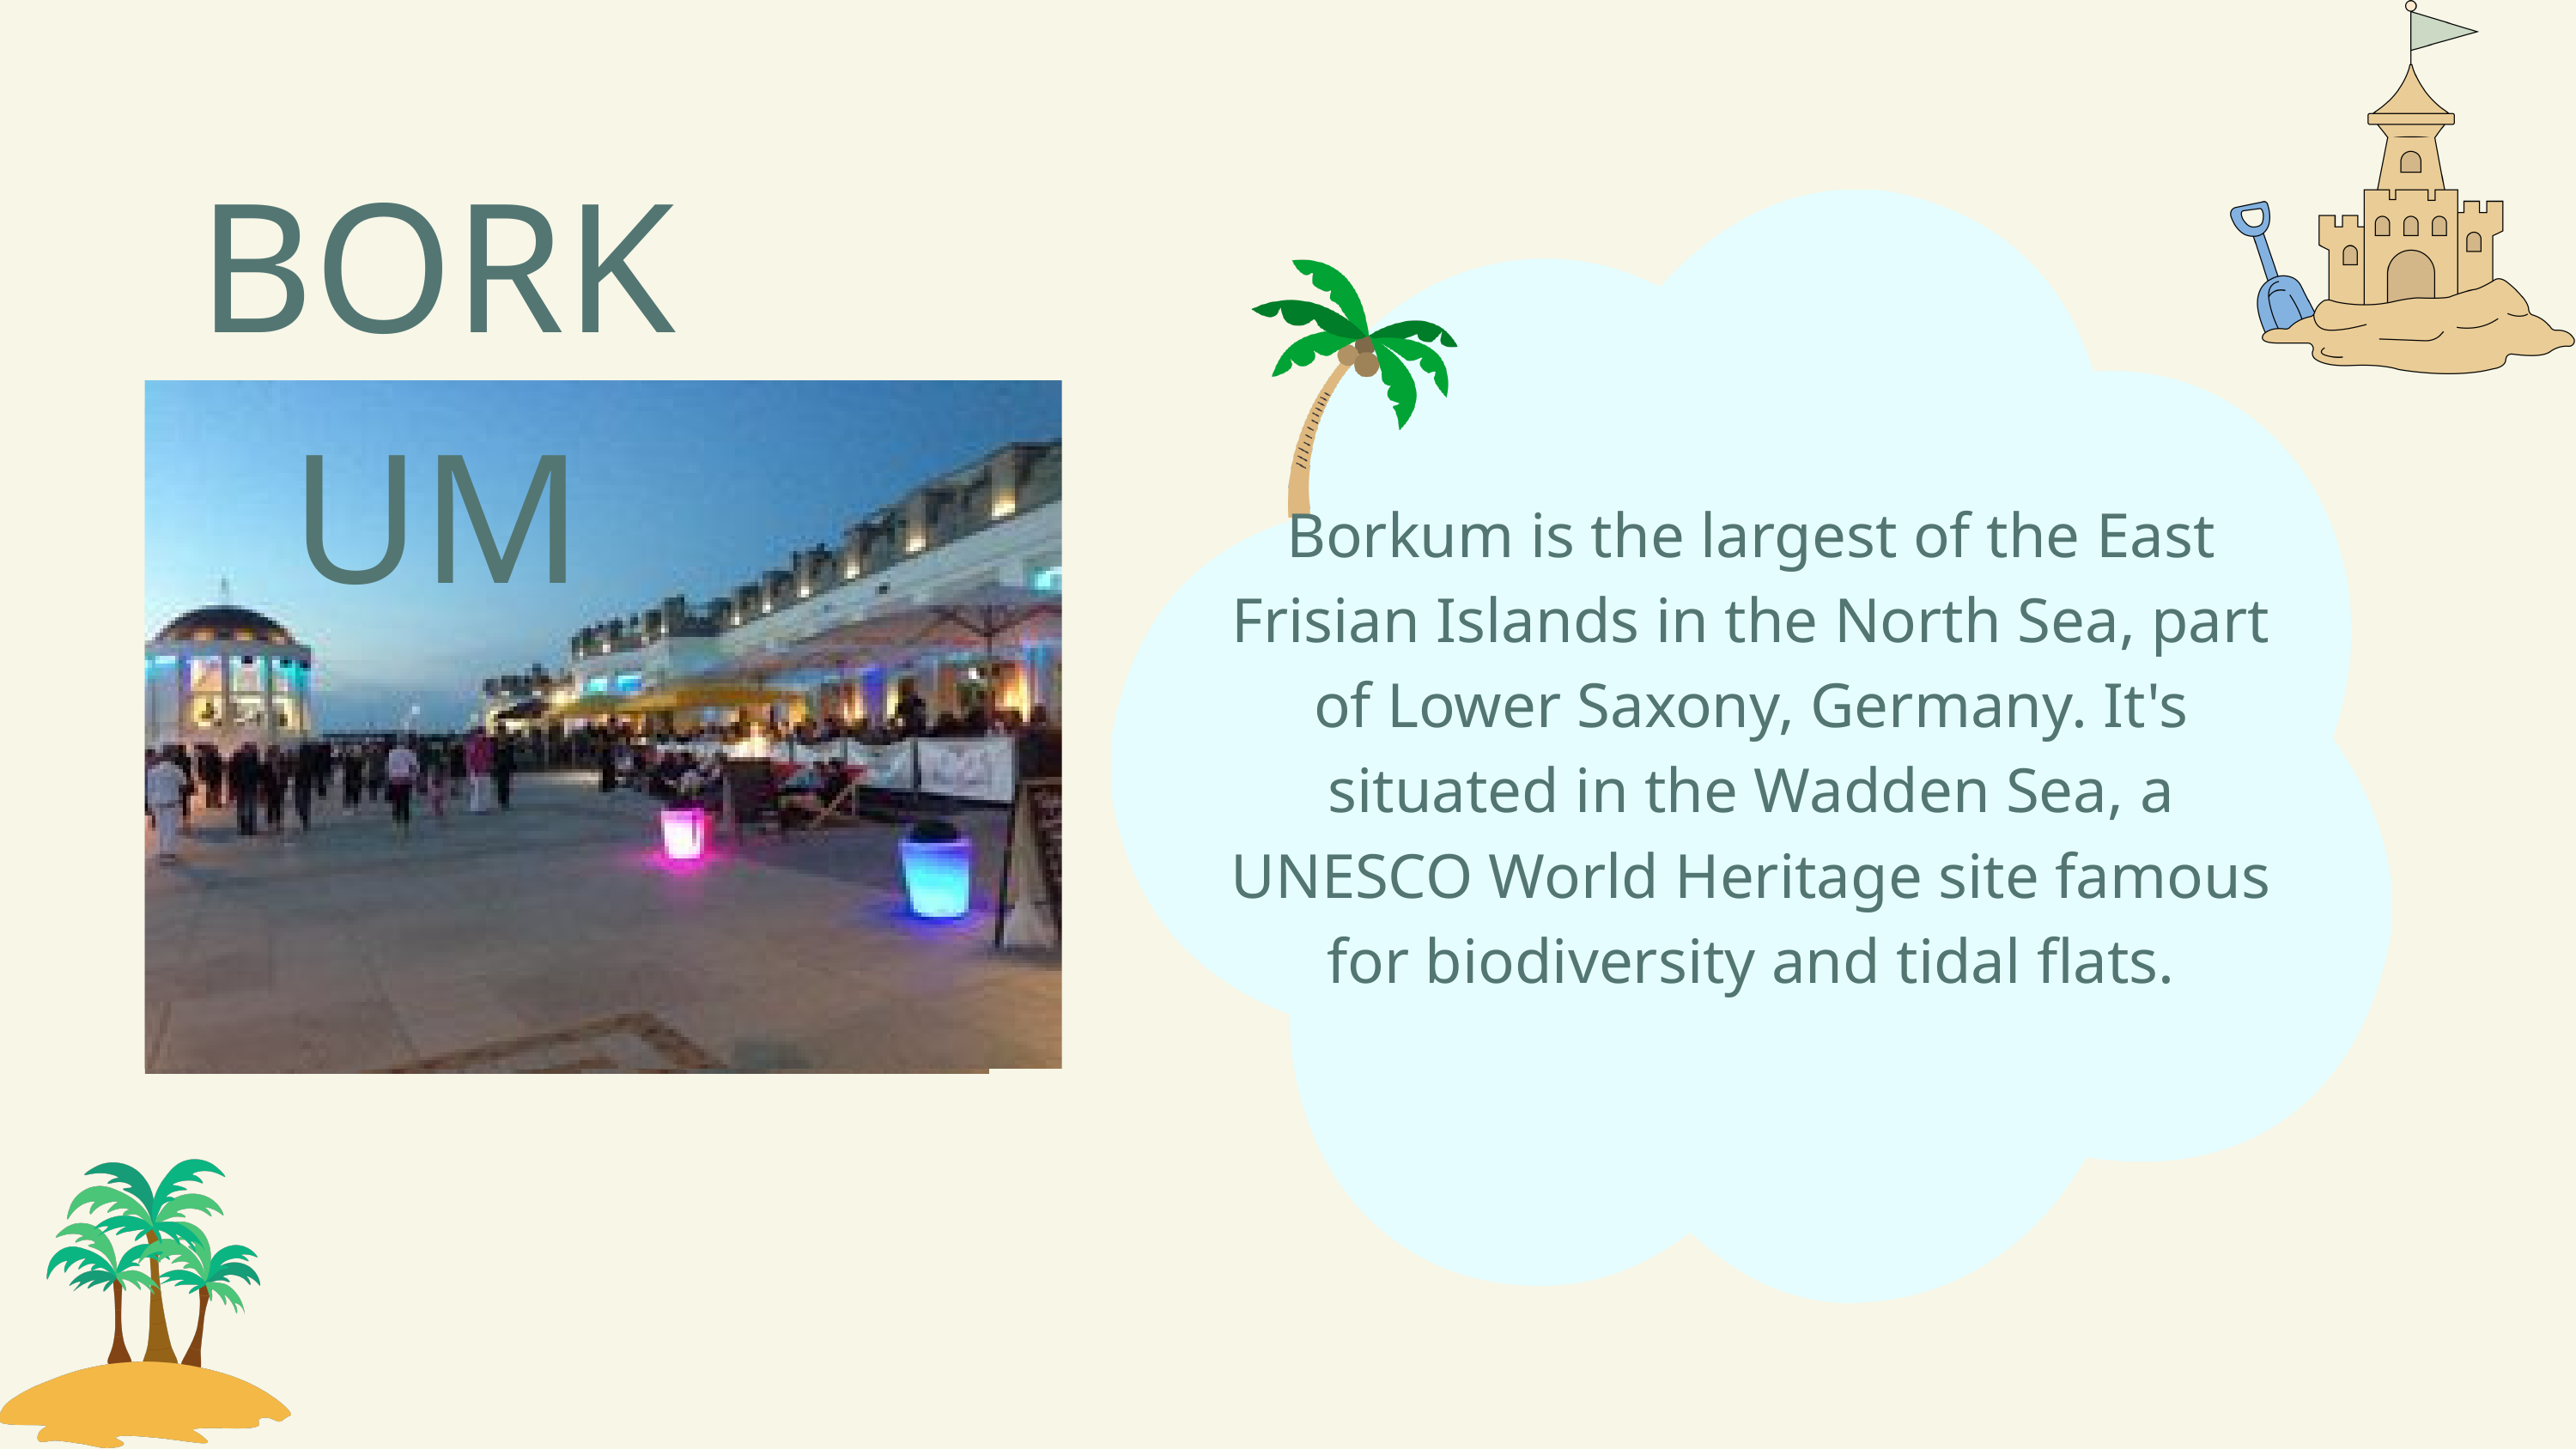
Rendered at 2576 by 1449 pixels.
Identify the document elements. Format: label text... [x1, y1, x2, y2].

text_box [2228, 0, 2576, 379]
text_box [144, 380, 1062, 1069]
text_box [1110, 189, 2392, 1304]
text_box [0, 1159, 293, 1449]
text_box BORKUM [144, 118, 729, 619]
text_box [144, 1069, 989, 1074]
